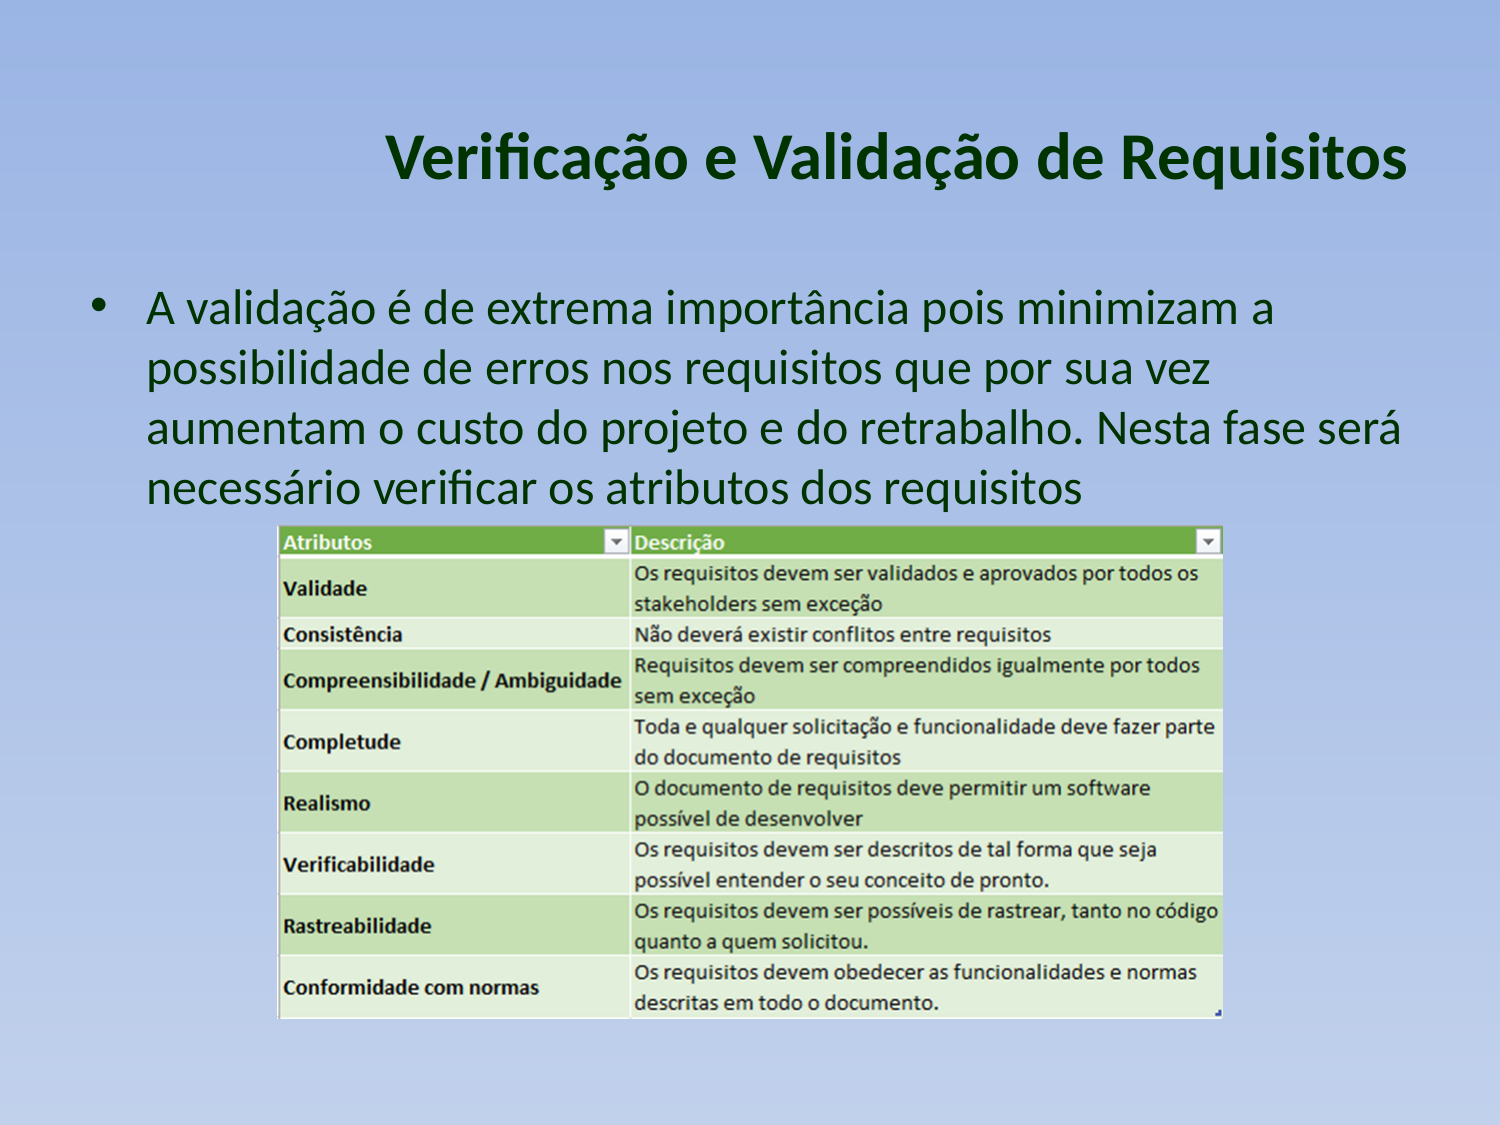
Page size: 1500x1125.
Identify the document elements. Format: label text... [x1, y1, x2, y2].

title Verificação e Validação de Requisitos [75, 103, 1425, 201]
list A validação é de extrema importância pois minimizam a possibilidade de erros nos requisitos que por sua vez aumentam o custo do projeto e do retrabalho. Nesta fase será necessário verificar os atributos dos requisitos [75, 267, 1425, 973]
picture [277, 525, 1223, 1019]
